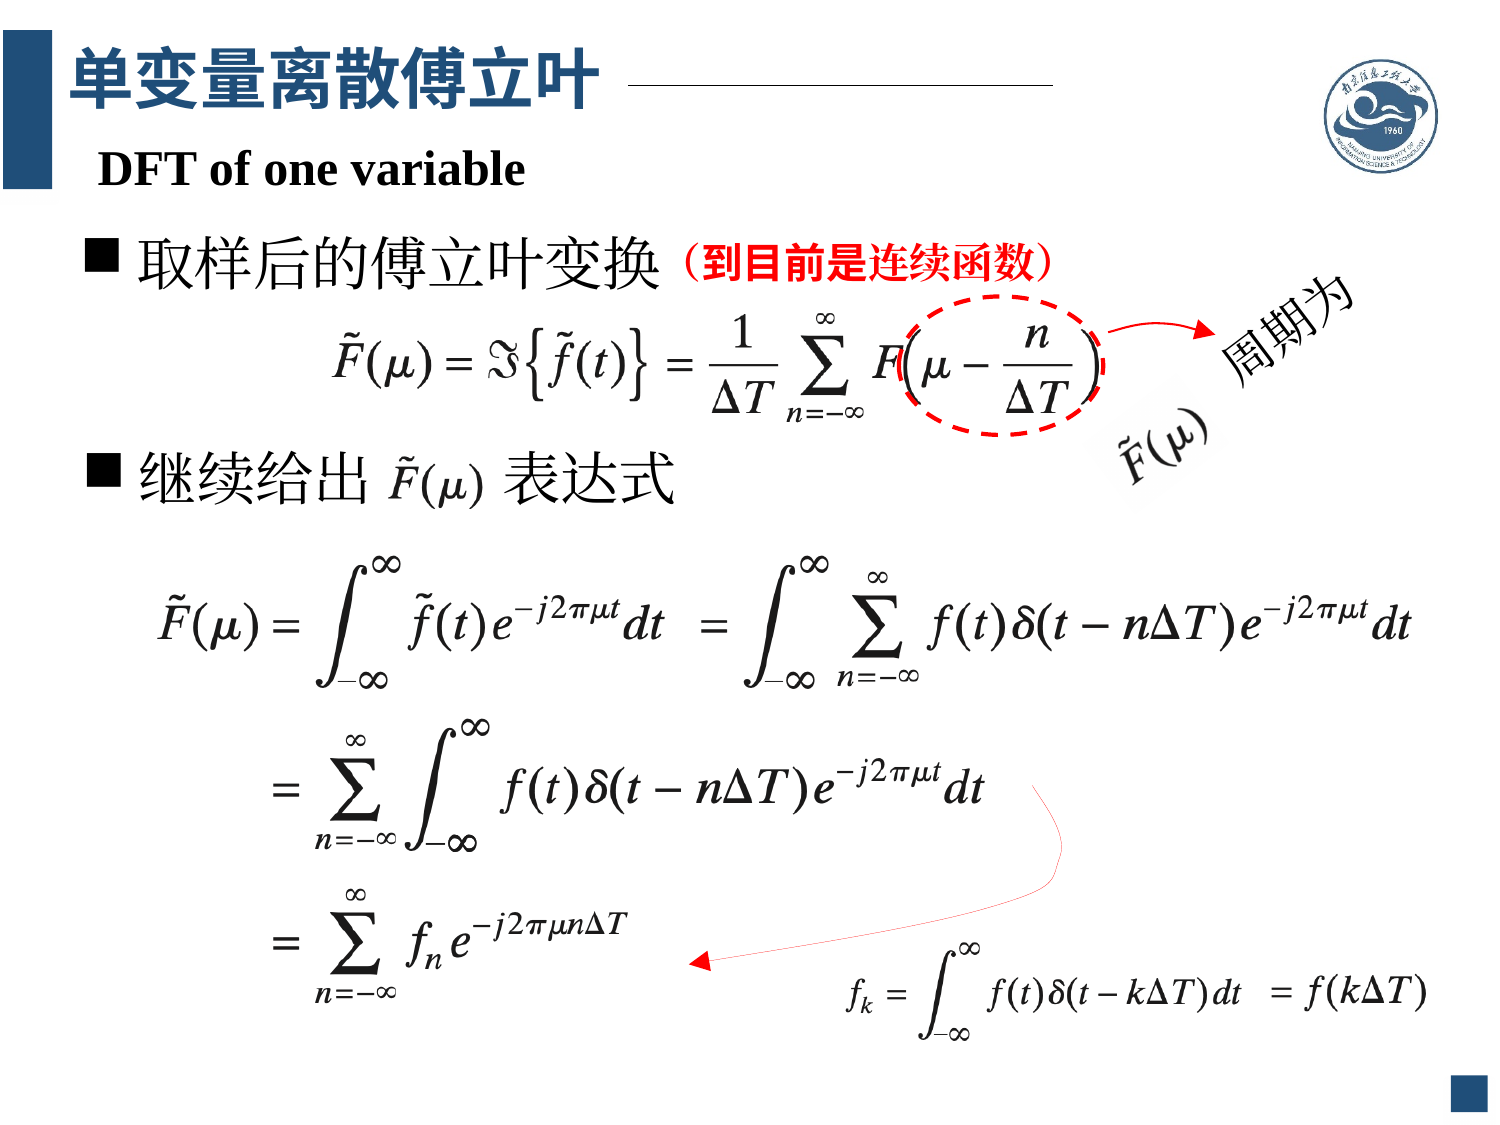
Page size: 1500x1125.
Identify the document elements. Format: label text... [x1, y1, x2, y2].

picture [1308, 44, 1452, 185]
text_box 继续给出 表达式 [67, 435, 1454, 660]
picture [1086, 425, 1228, 513]
picture [124, 535, 1451, 1018]
text_box 单变量离散傅立叶 [52, 16, 712, 148]
text_box DFT of one variable [82, 102, 759, 236]
picture [372, 448, 490, 523]
text_box 取样后的傅立叶变换 [759, 219, 1451, 445]
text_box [1073, 320, 1426, 425]
text_box 取样后的傅立叶变换 [65, 219, 987, 445]
text_box [2, 29, 53, 190]
text_box （到目前是连续函数） [644, 229, 1398, 295]
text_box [306, 296, 1140, 448]
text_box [809, 927, 1460, 1052]
text_box [1450, 1074, 1489, 1113]
